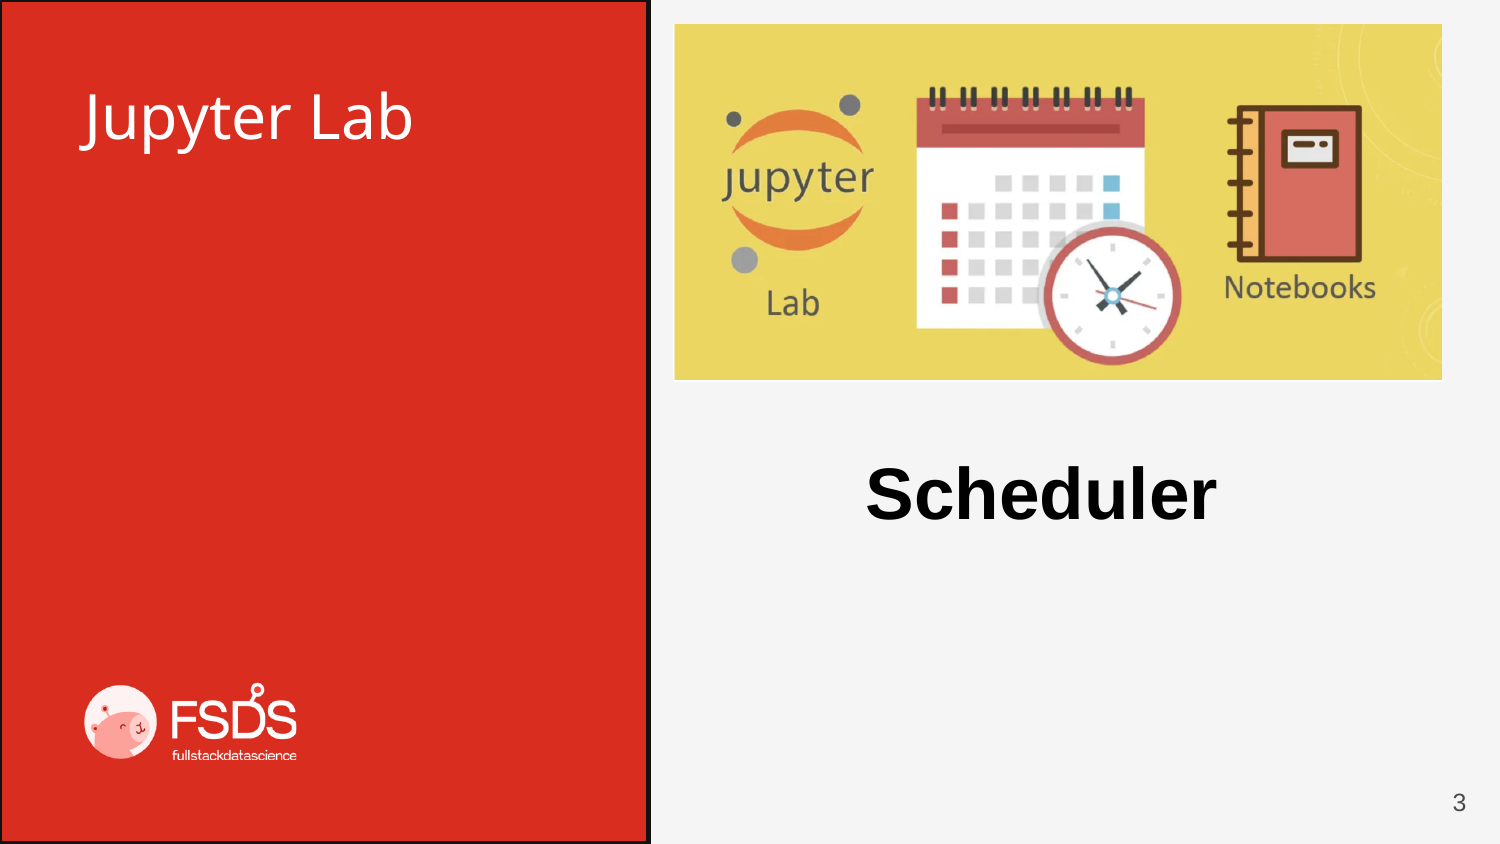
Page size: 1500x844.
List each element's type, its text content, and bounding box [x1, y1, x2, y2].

text_box 3 [1414, 786, 1467, 817]
picture [673, 24, 1442, 383]
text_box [0, 0, 649, 844]
text_box Scheduler [865, 433, 1500, 535]
